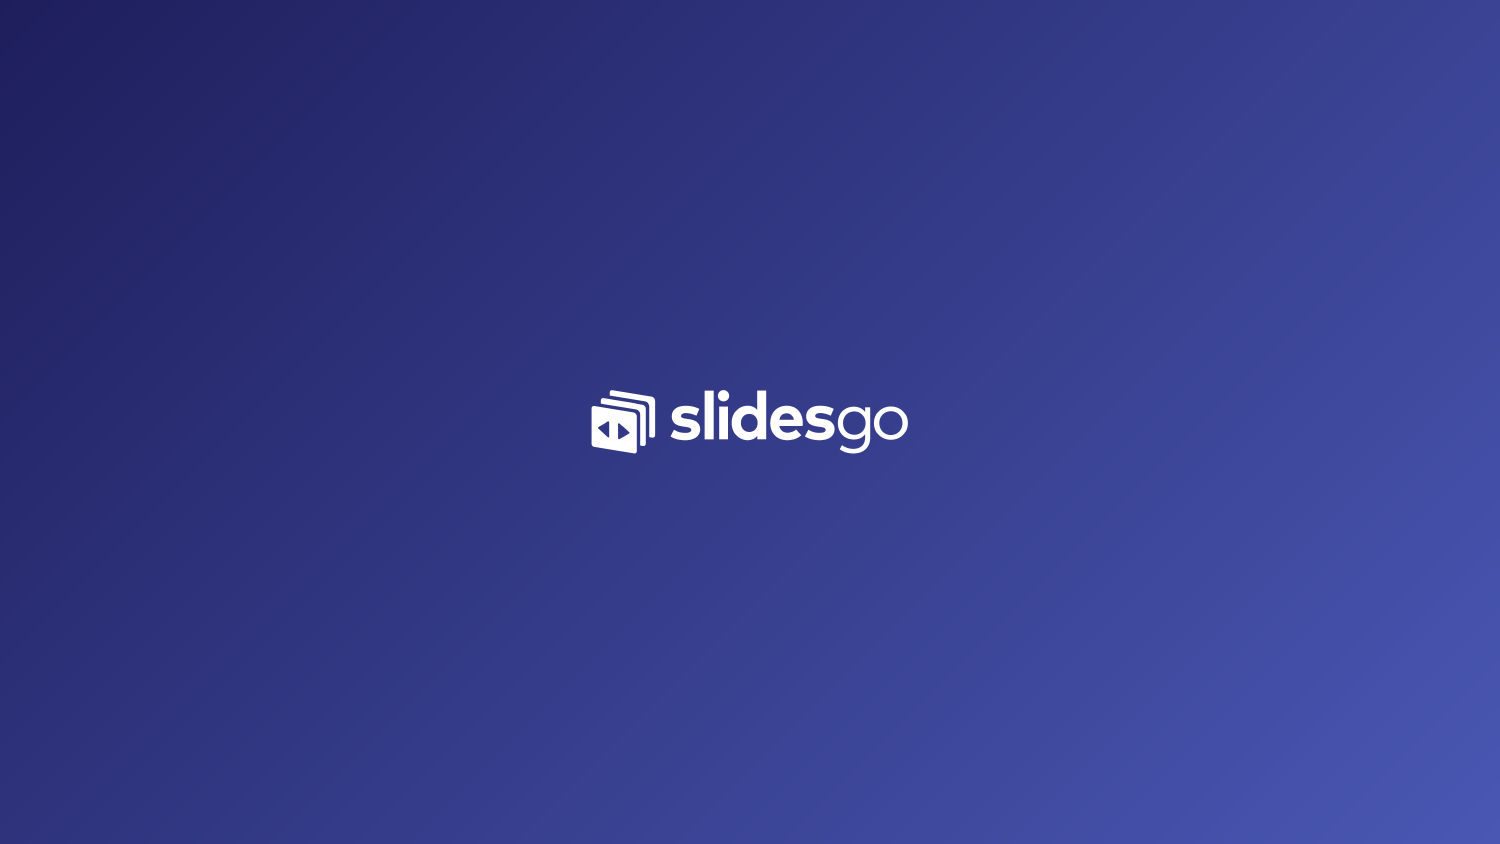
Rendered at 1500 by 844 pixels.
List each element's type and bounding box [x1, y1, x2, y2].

picture [565, 347, 935, 496]
